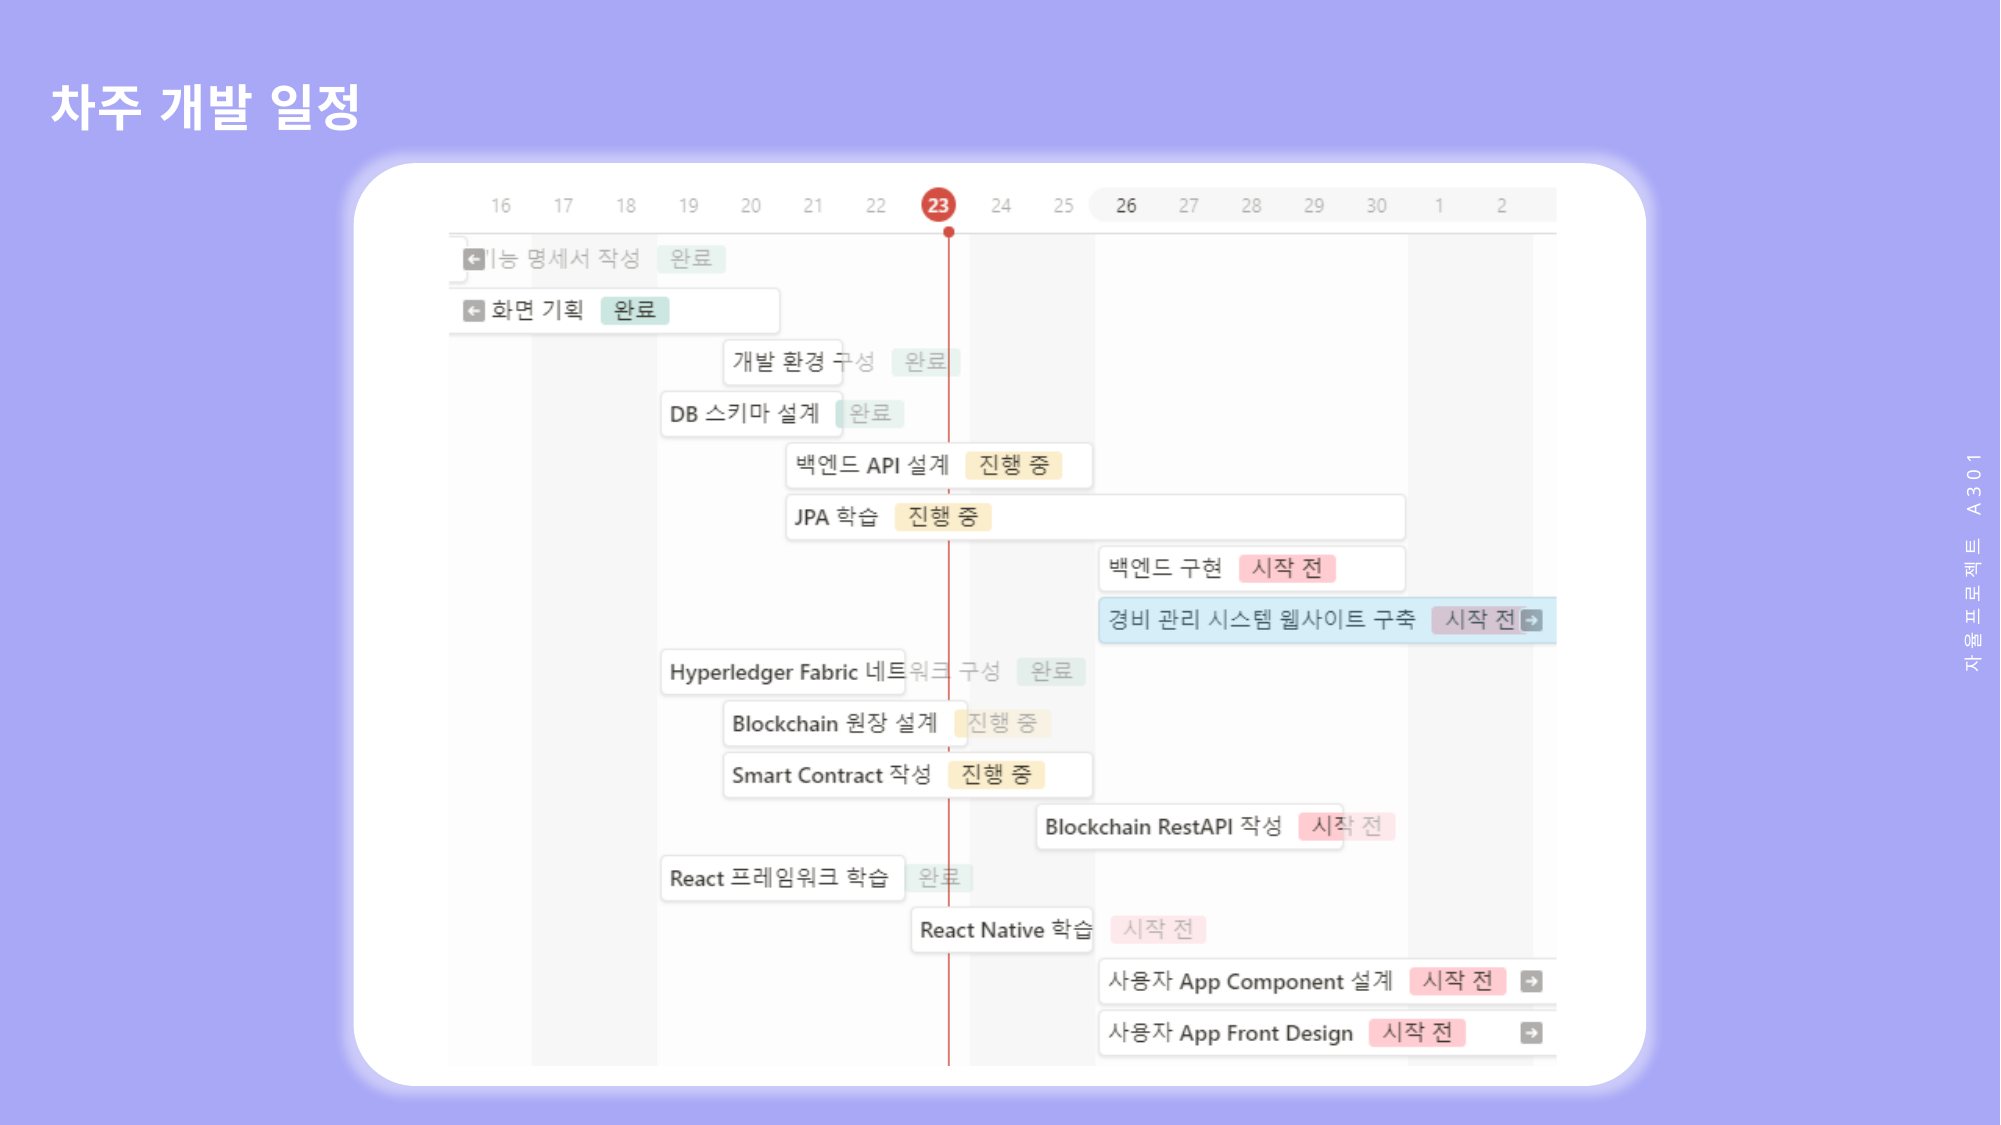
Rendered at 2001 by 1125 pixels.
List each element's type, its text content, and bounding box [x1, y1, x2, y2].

picture [429, 183, 1571, 1066]
text_box 자율프로젝트 A301 [1954, 437, 1992, 688]
text_box [352, 162, 1648, 1087]
text_box 차주 개발 일정 [36, 38, 377, 144]
